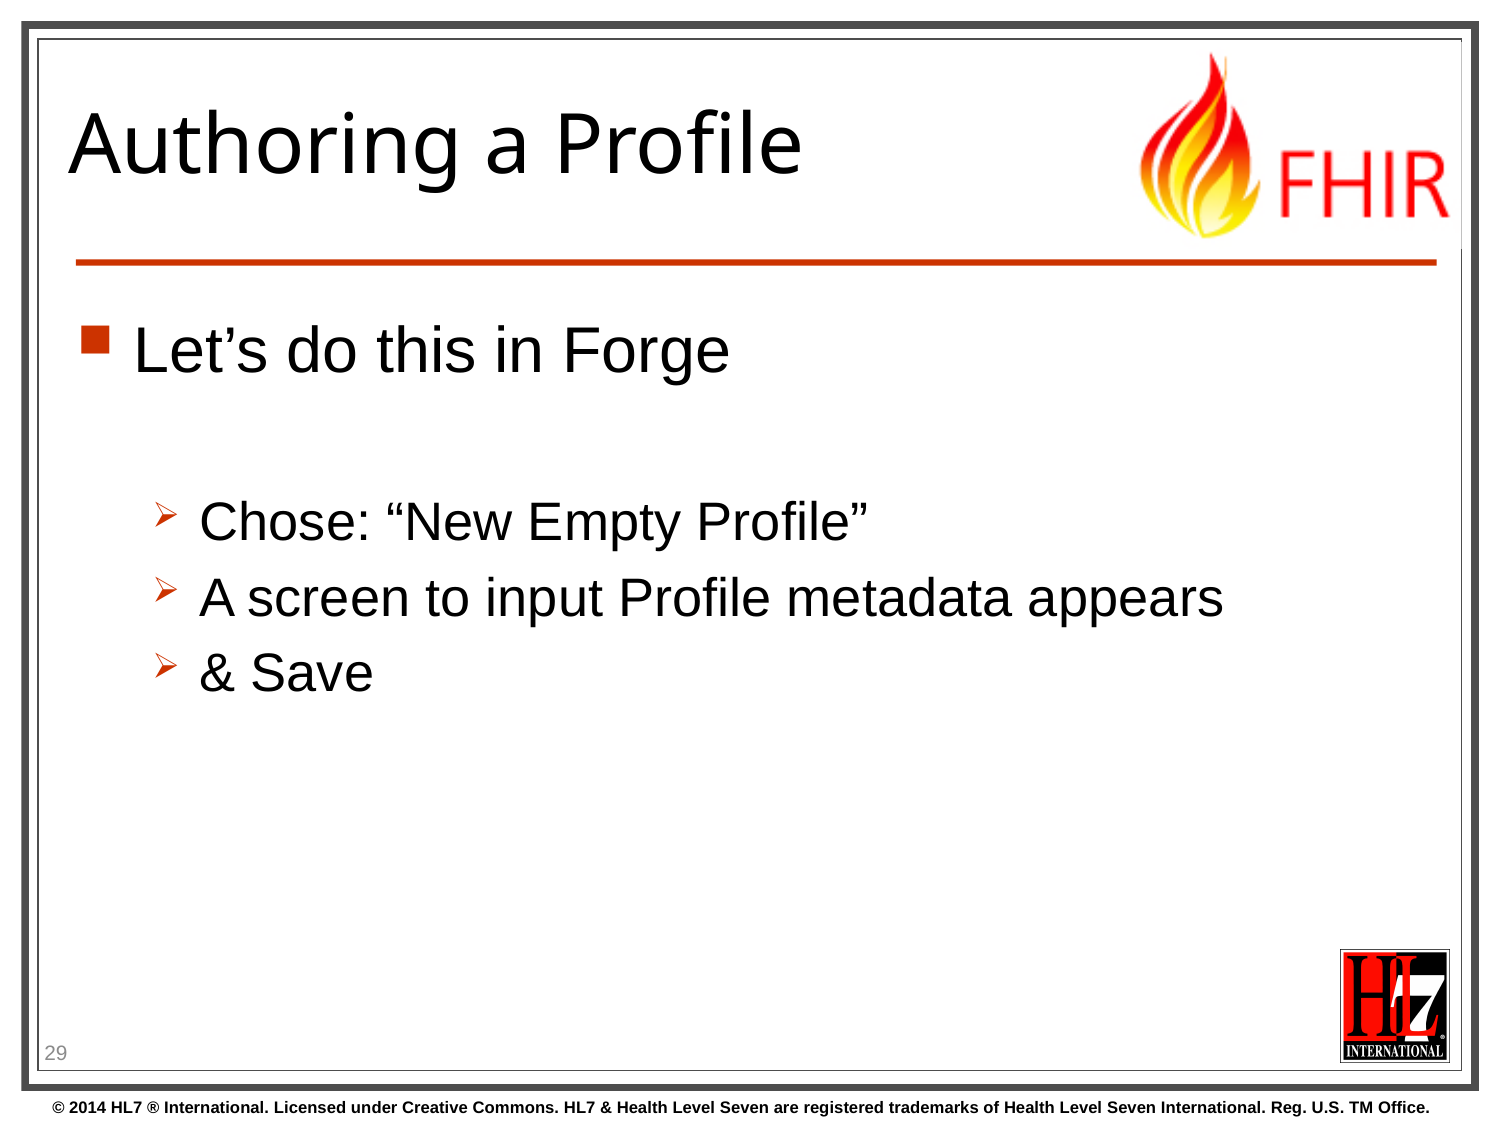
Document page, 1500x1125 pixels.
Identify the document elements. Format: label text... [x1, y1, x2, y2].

picture [1128, 42, 1462, 249]
picture [1340, 949, 1450, 1063]
list Let’s do this in Forge Chose: “New Empty Profile” A screen to input Profile metadata appears & Save [62, 299, 1438, 1035]
slide_number 29 [29, 1034, 148, 1071]
title Authoring a Profile [53, 54, 1128, 244]
